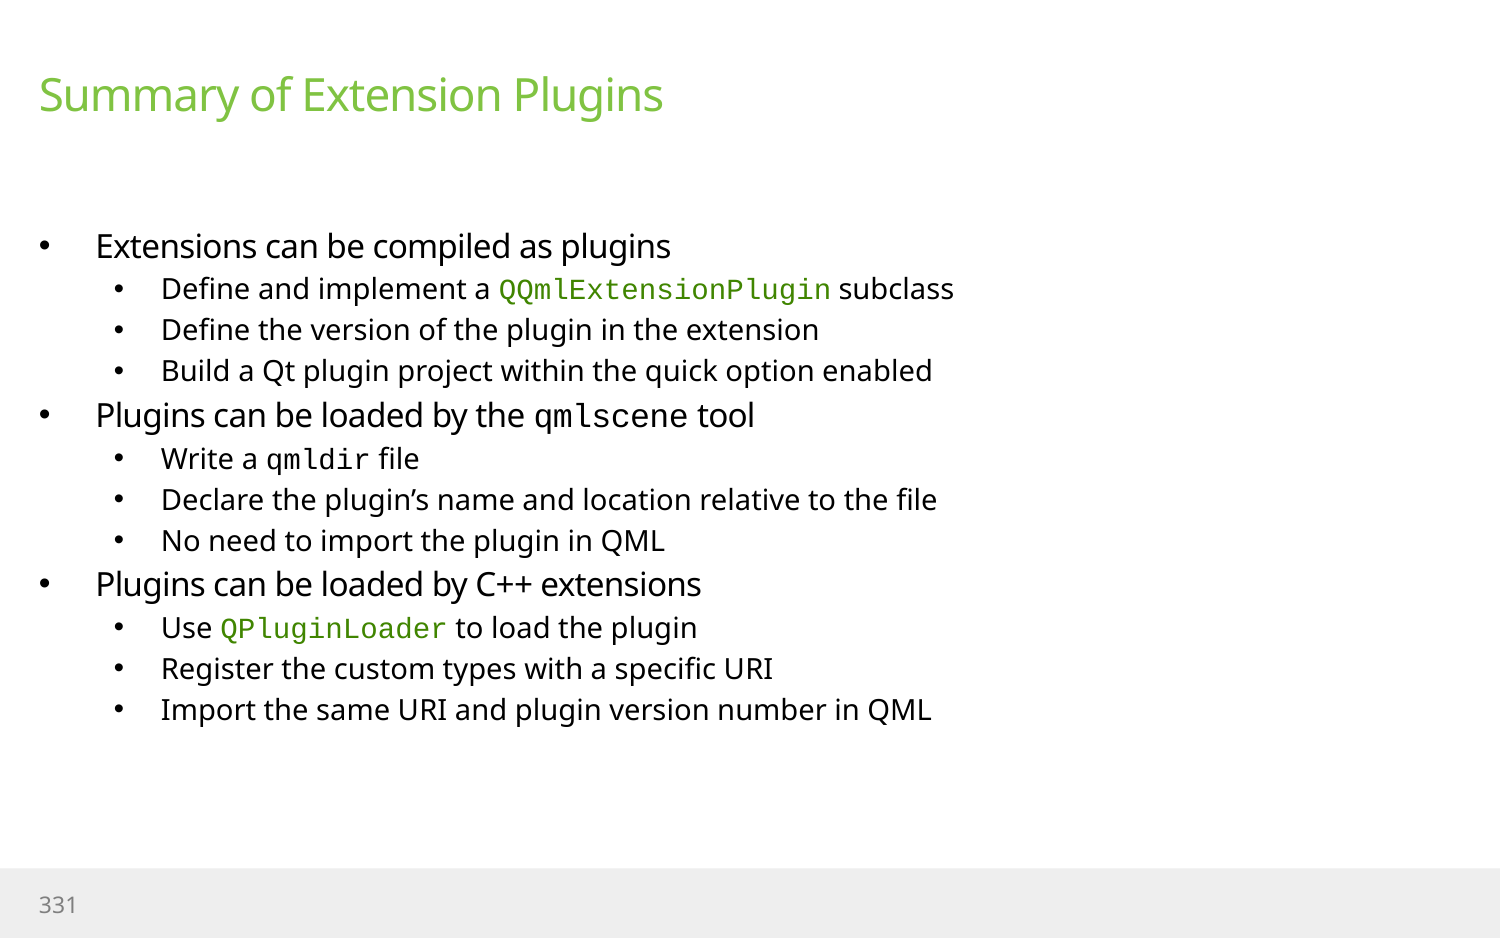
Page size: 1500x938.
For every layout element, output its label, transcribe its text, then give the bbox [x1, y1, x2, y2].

title Summary of Extension Plugins [39, 66, 1052, 196]
list Extensions can be compiled as plugins Define and implement a QQmlExtensionPlugin subclass Define the version of the plugin in the extension Build a Qt plugin project within the quick option enabled Plugins can be loaded by the qmlscene tool Write a qmldir file Declare the plugin’s name and location relative to the file No need to import the plugin in QML Plugins can be loaded by C++ extensions Use QPluginLoader to load the plugin Register the custom types with a specific URI Import the same URI and plugin version number in QML [39, 224, 1437, 846]
slide_number 331 [39, 892, 410, 921]
